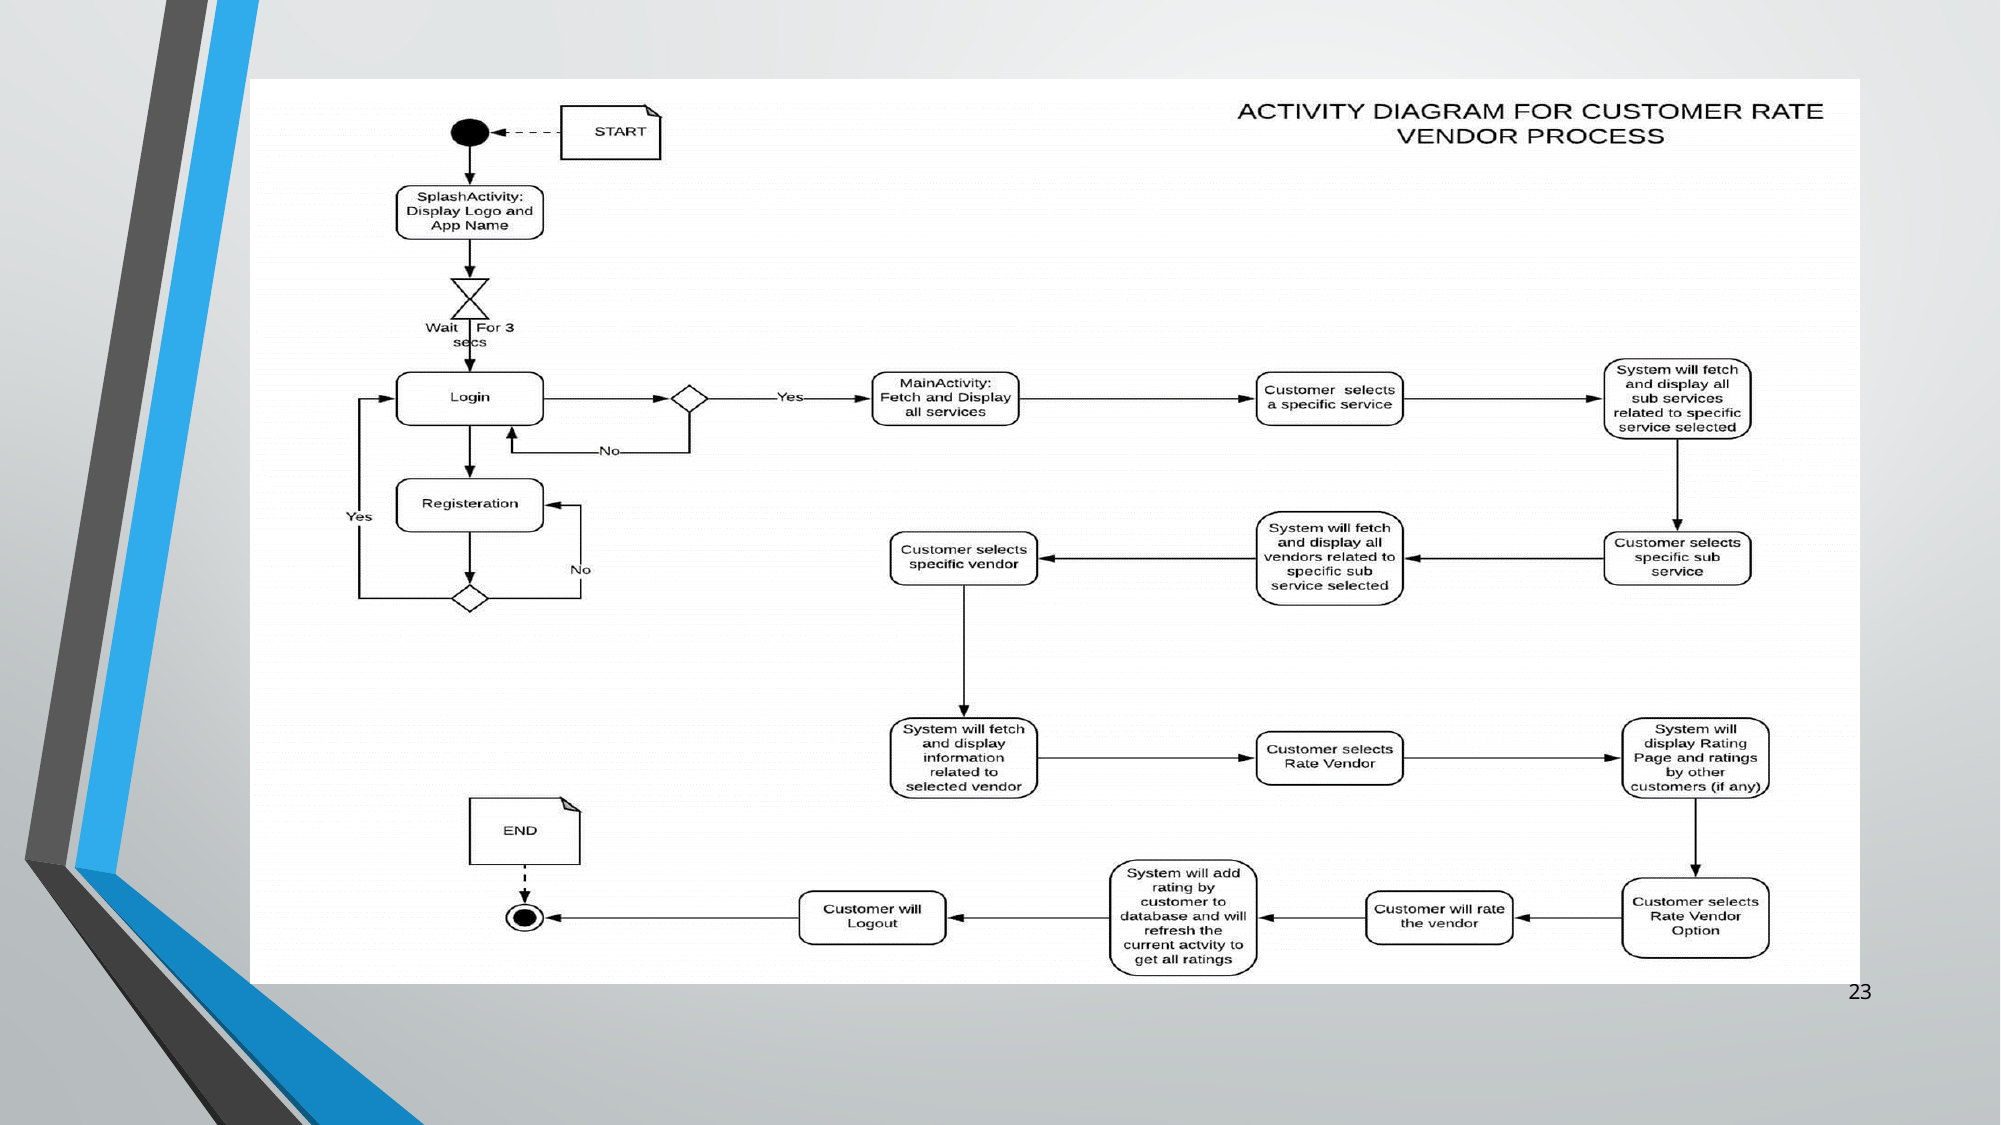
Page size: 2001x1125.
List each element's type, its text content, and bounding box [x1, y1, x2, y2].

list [250, 78, 1860, 985]
slide_number 23 [1796, 962, 1887, 1023]
